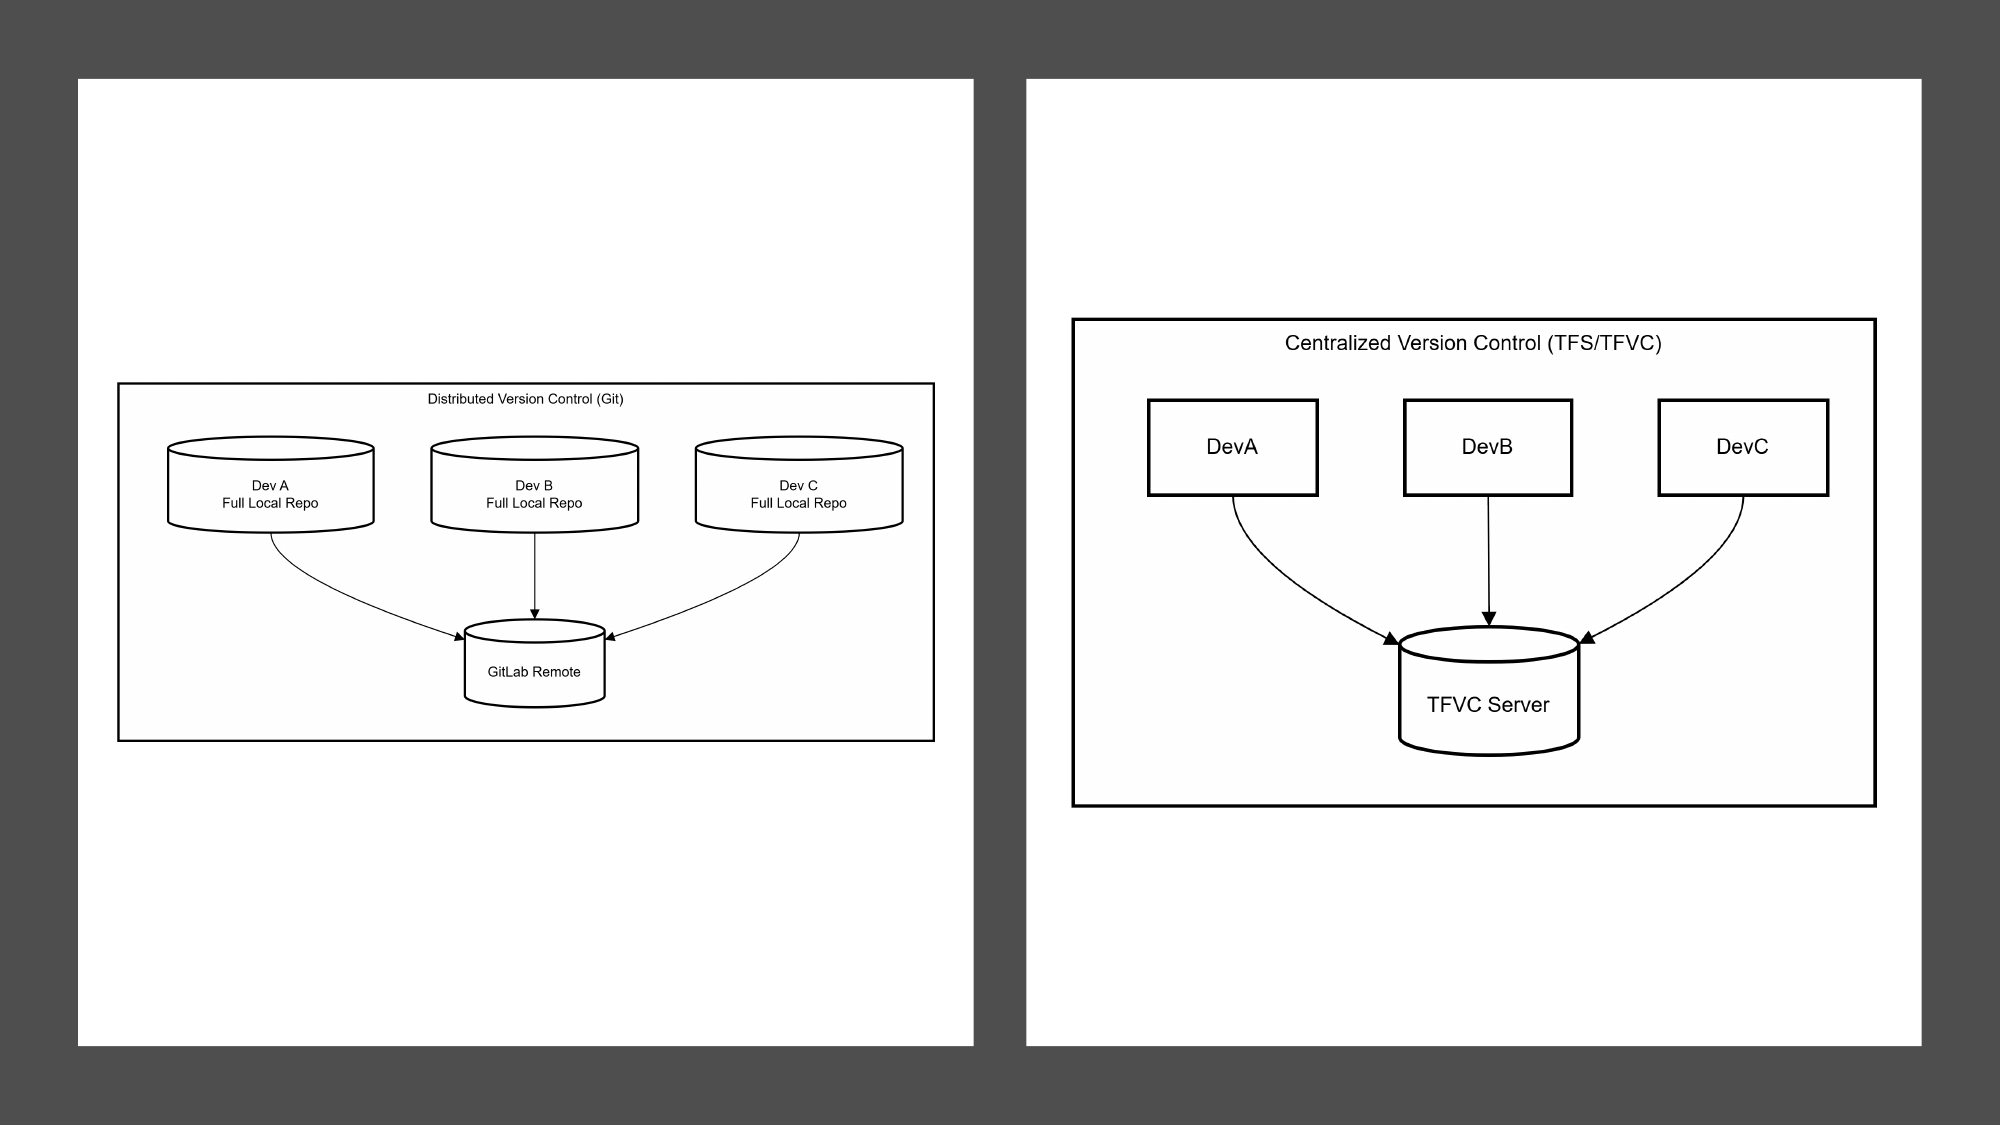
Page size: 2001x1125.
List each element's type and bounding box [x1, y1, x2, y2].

text_box [0, 0, 2000, 1125]
picture [104, 370, 947, 755]
picture [1053, 299, 1895, 826]
text_box [76, 77, 976, 1048]
text_box [1024, 77, 1924, 1048]
